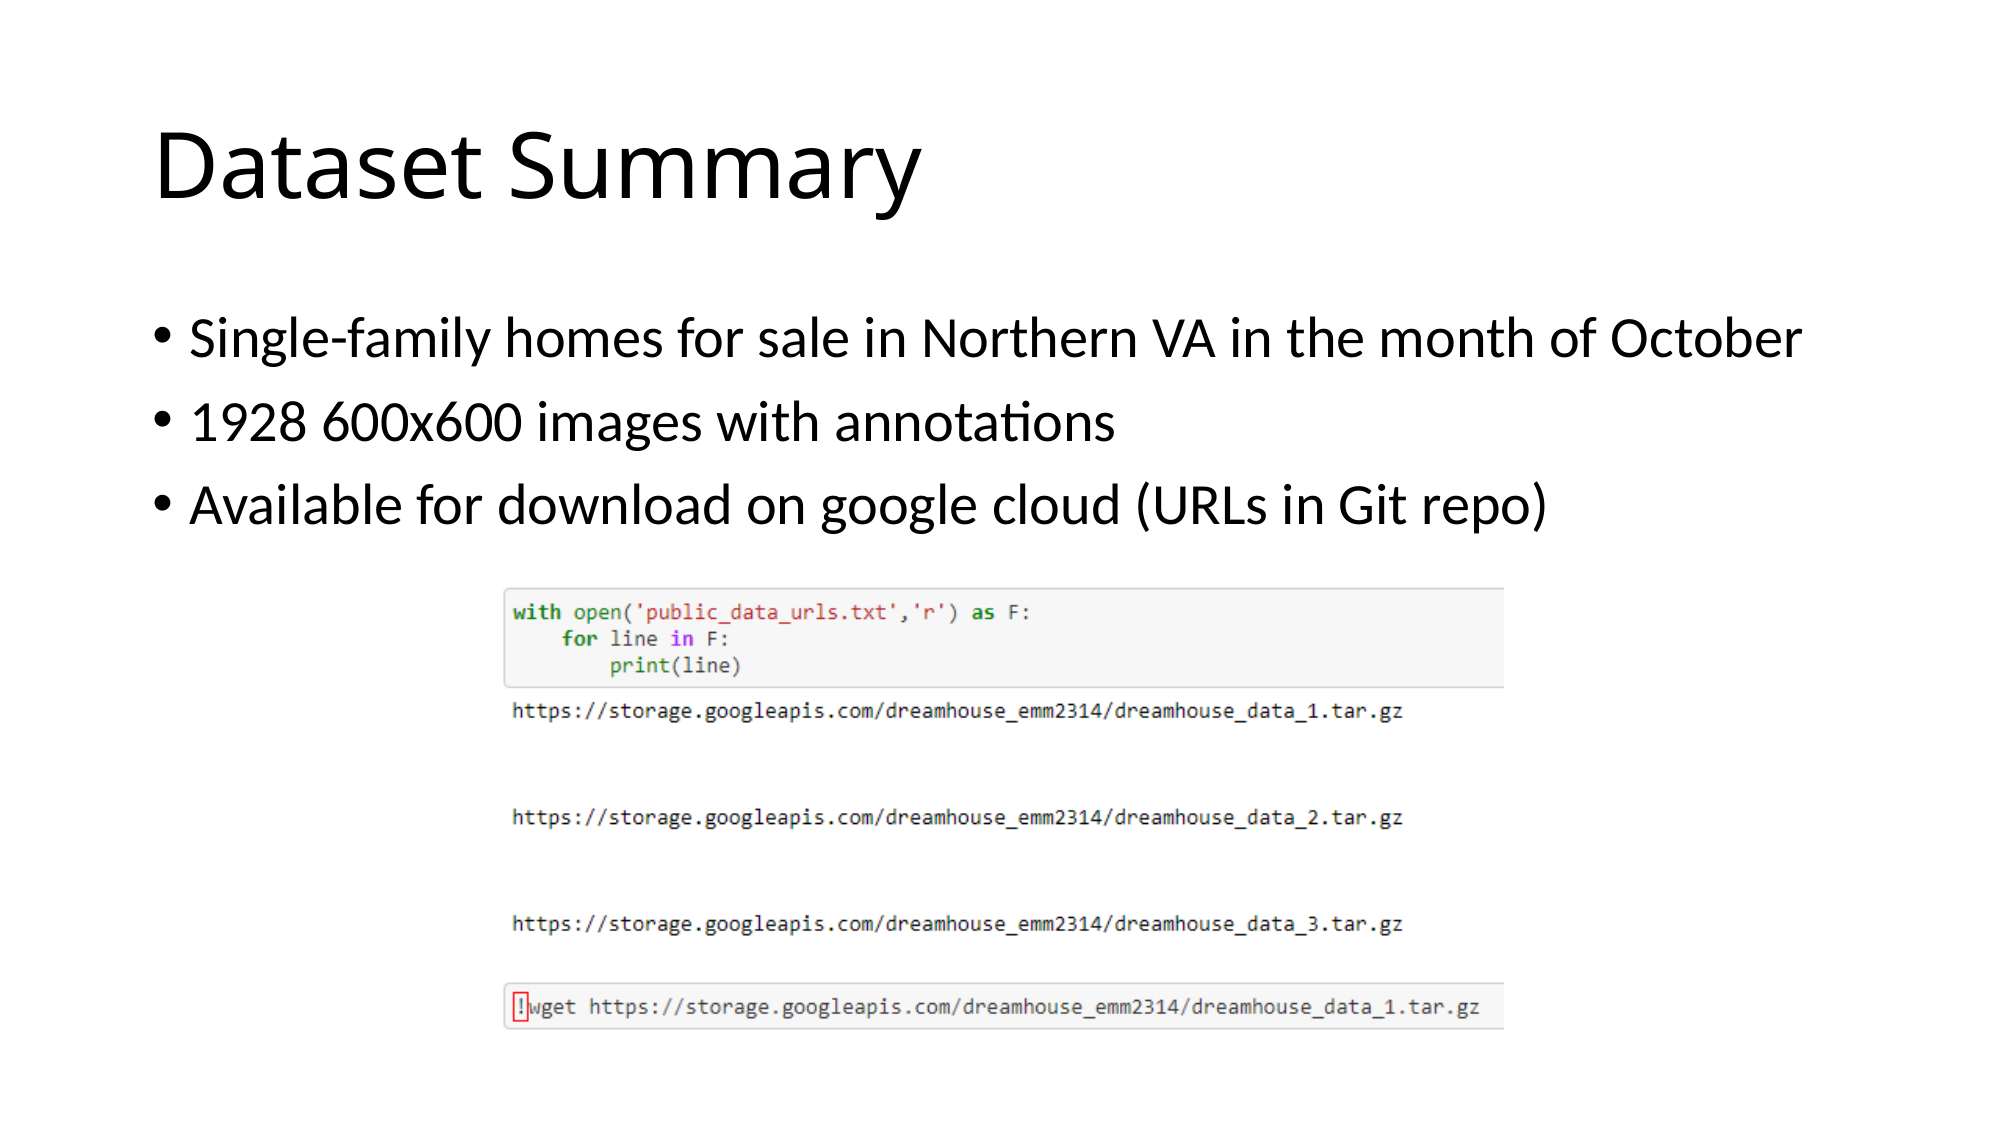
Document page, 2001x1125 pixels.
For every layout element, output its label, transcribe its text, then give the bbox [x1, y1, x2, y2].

picture [496, 574, 1504, 1036]
list Single-family homes for sale in Northern VA in the month of October 1928 600x600 images with annotations Available for download on google cloud (URLs in Git repo) [137, 299, 1863, 1014]
title Dataset Summary [137, 59, 1863, 278]
